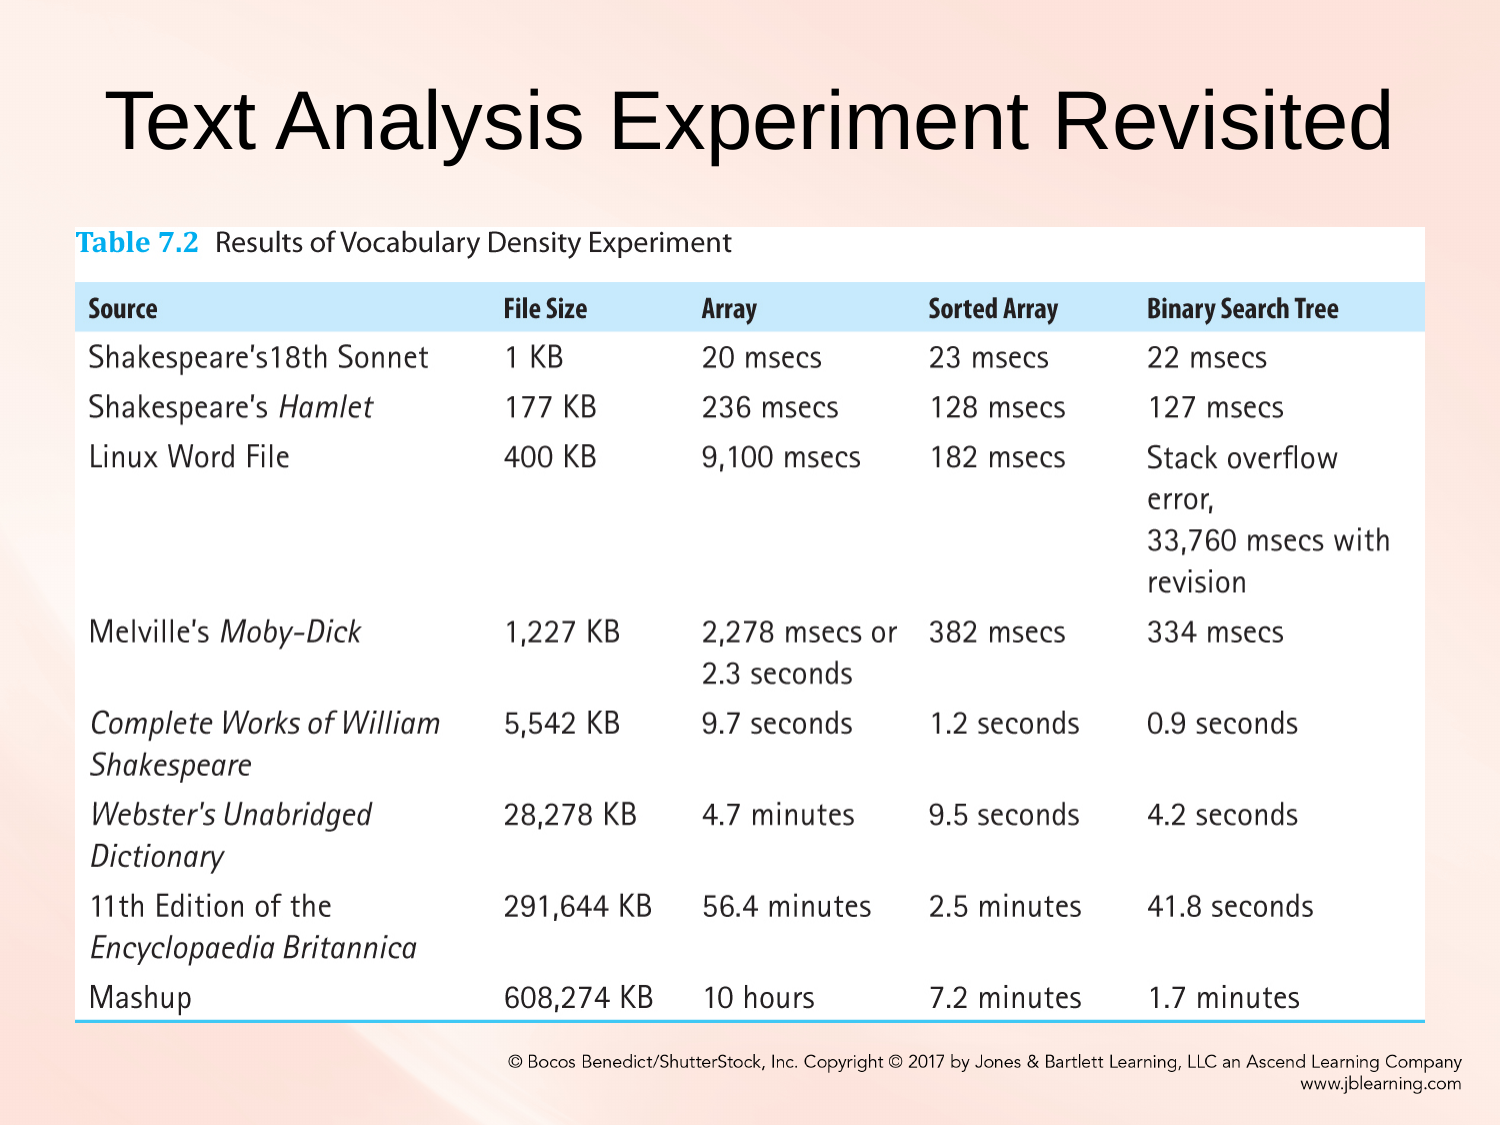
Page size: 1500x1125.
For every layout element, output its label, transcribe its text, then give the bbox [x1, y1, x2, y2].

picture [0, 0, 1500, 1125]
title Text Analysis Experiment Revisited [75, 45, 1425, 188]
